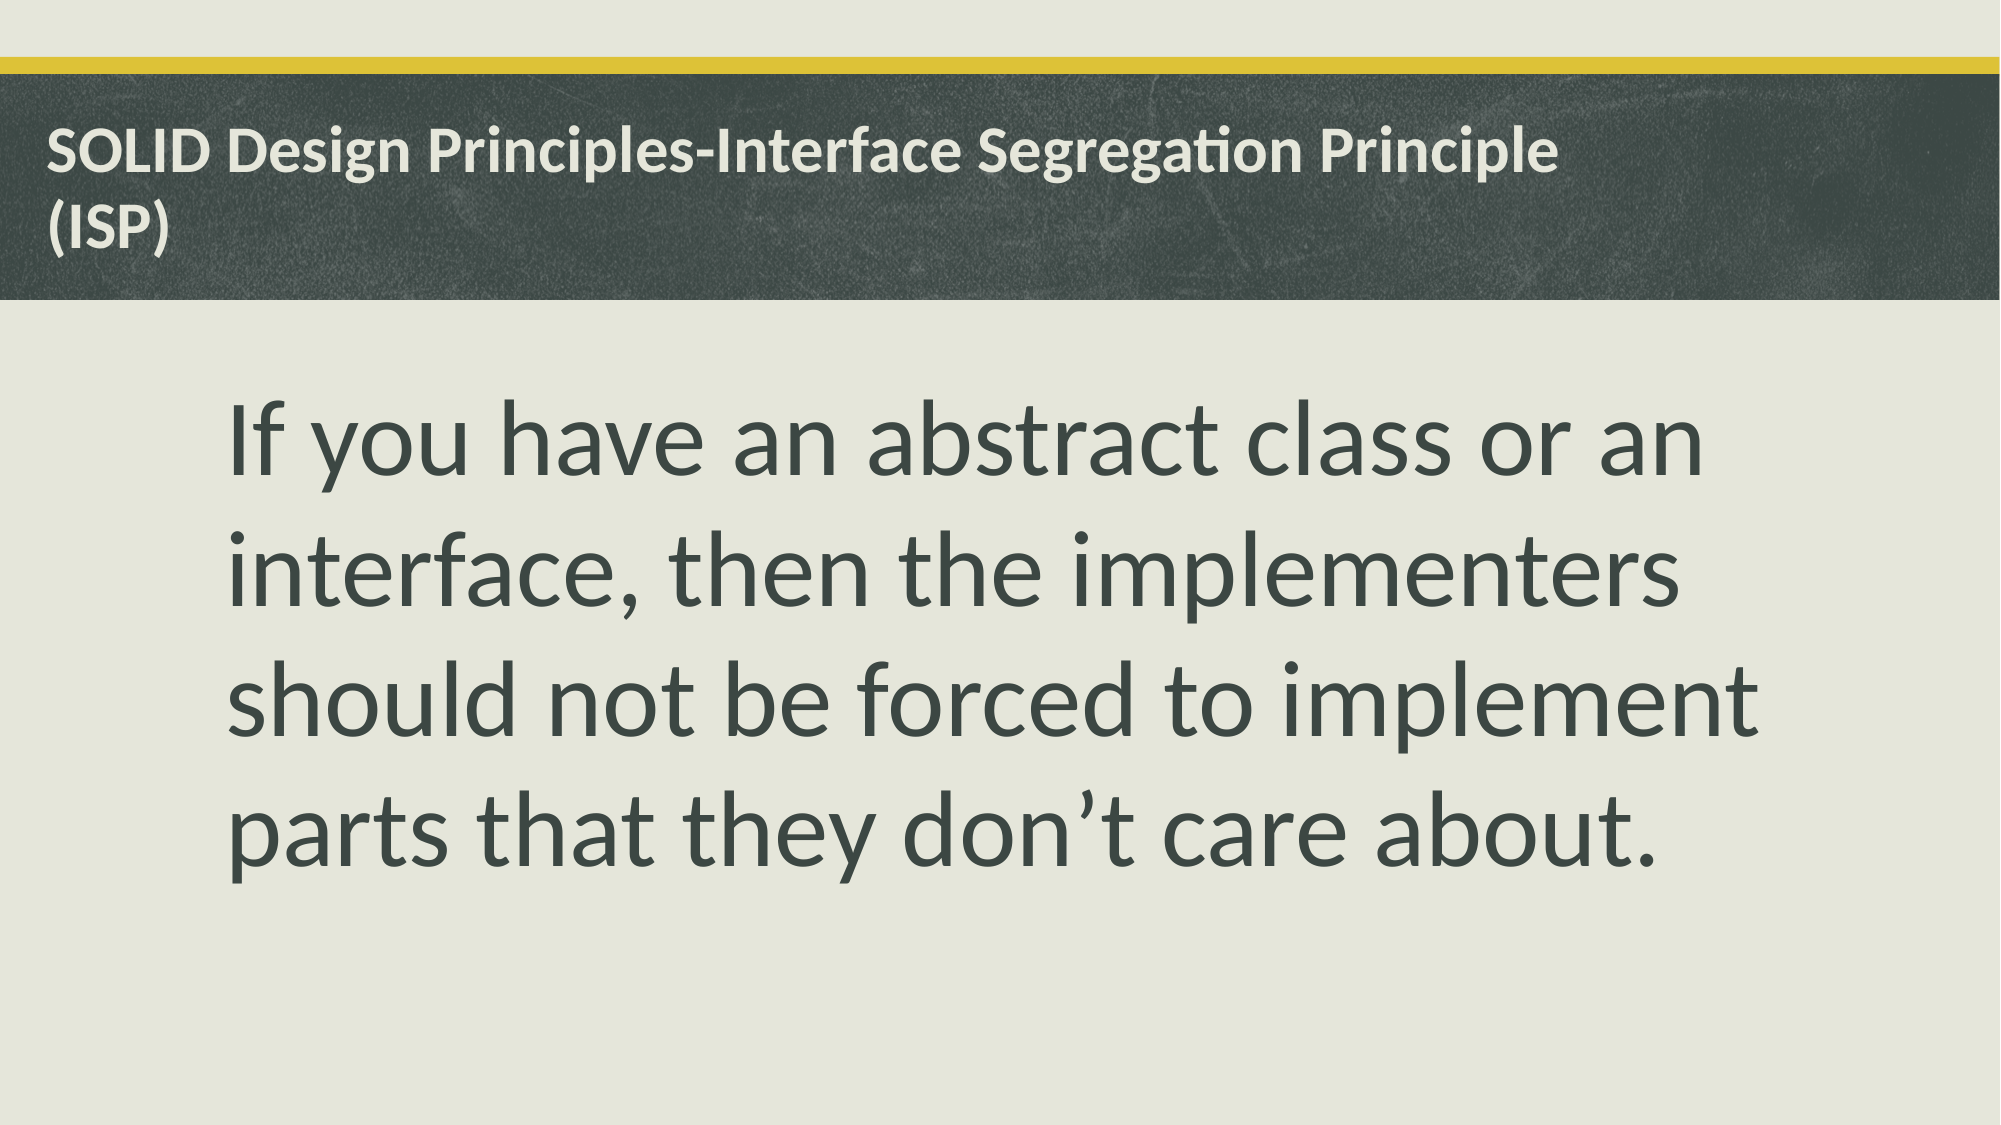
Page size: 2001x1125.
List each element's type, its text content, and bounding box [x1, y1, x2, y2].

list If you have an abstract class or an interface, then the implementers should not be forced to implement parts that they don’t care about. [210, 359, 1790, 1014]
title SOLID Design Principles-Interface Segregation Principle (ISP) [31, 76, 1718, 300]
picture [0, 74, 2000, 300]
